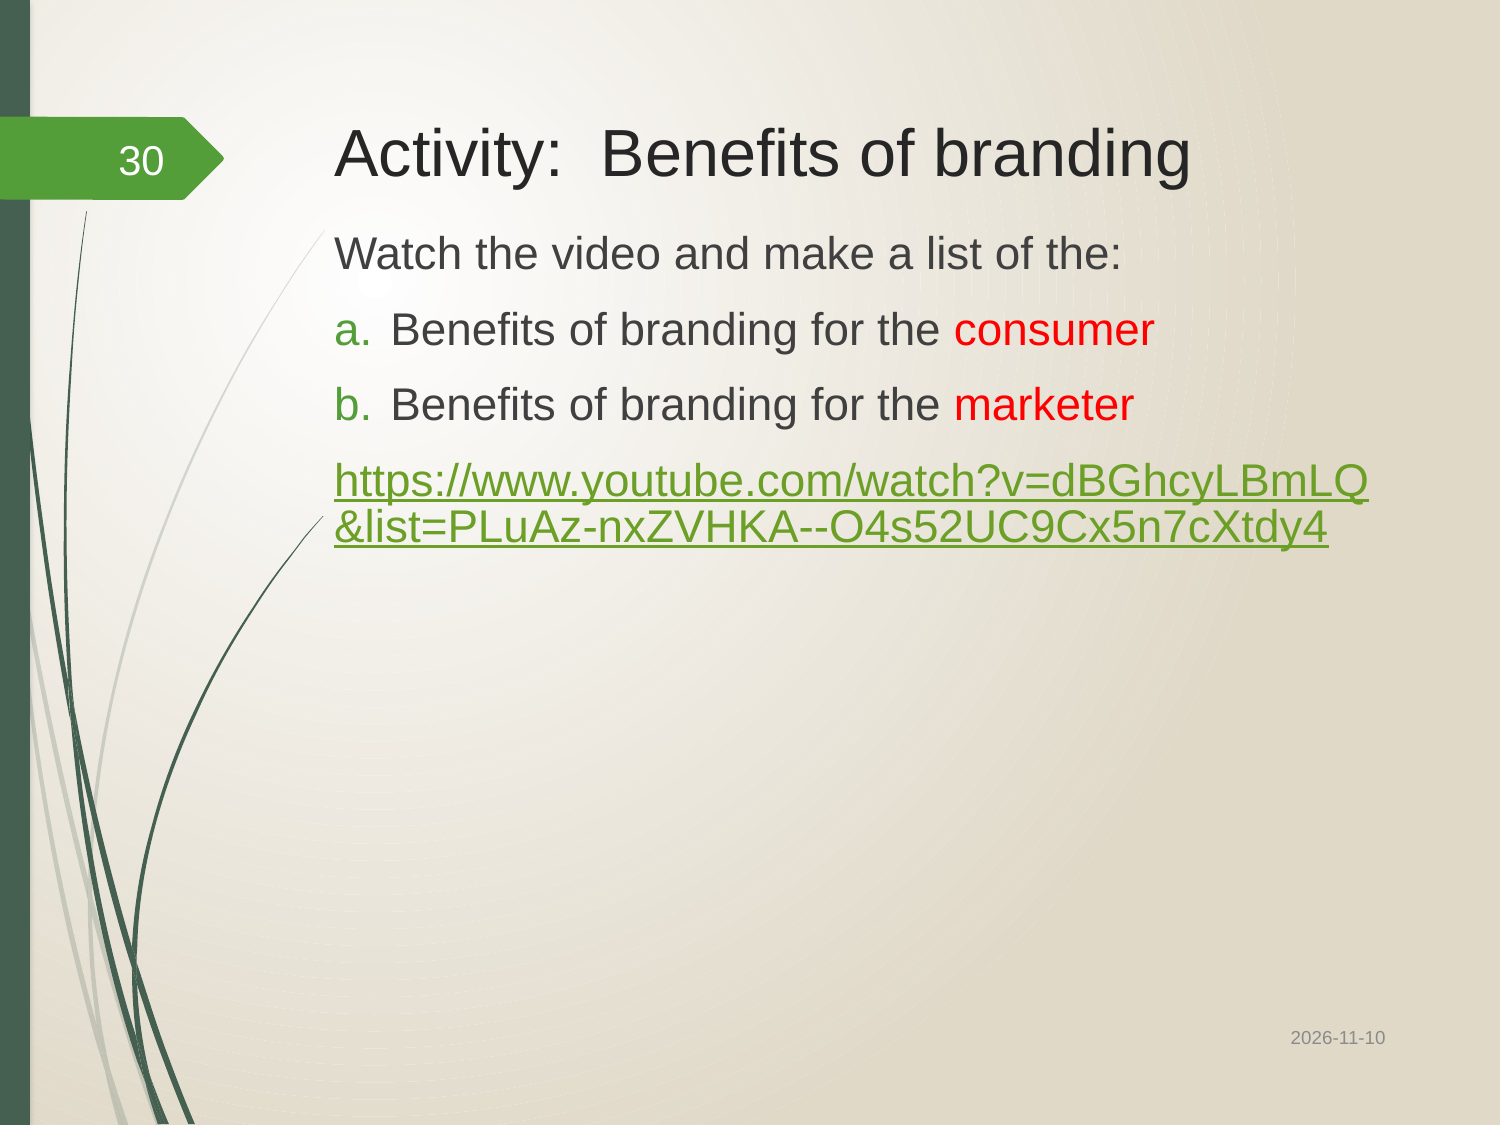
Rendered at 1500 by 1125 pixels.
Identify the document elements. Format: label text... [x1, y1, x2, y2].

title Activity: Benefits of branding [319, 102, 1400, 215]
list Watch the video and make a list of the: Benefits of branding for the consumer Benefits of branding for the marketer https://www.youtube.com/watch?v=dBGhcyLBmLQ&list=PLuAz-nxZVHKA--O4s52UC9Cx5n7cXtdy4 [319, 215, 1401, 836]
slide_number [1275, 1006, 1401, 1068]
slide_number 30 [83, 129, 180, 190]
